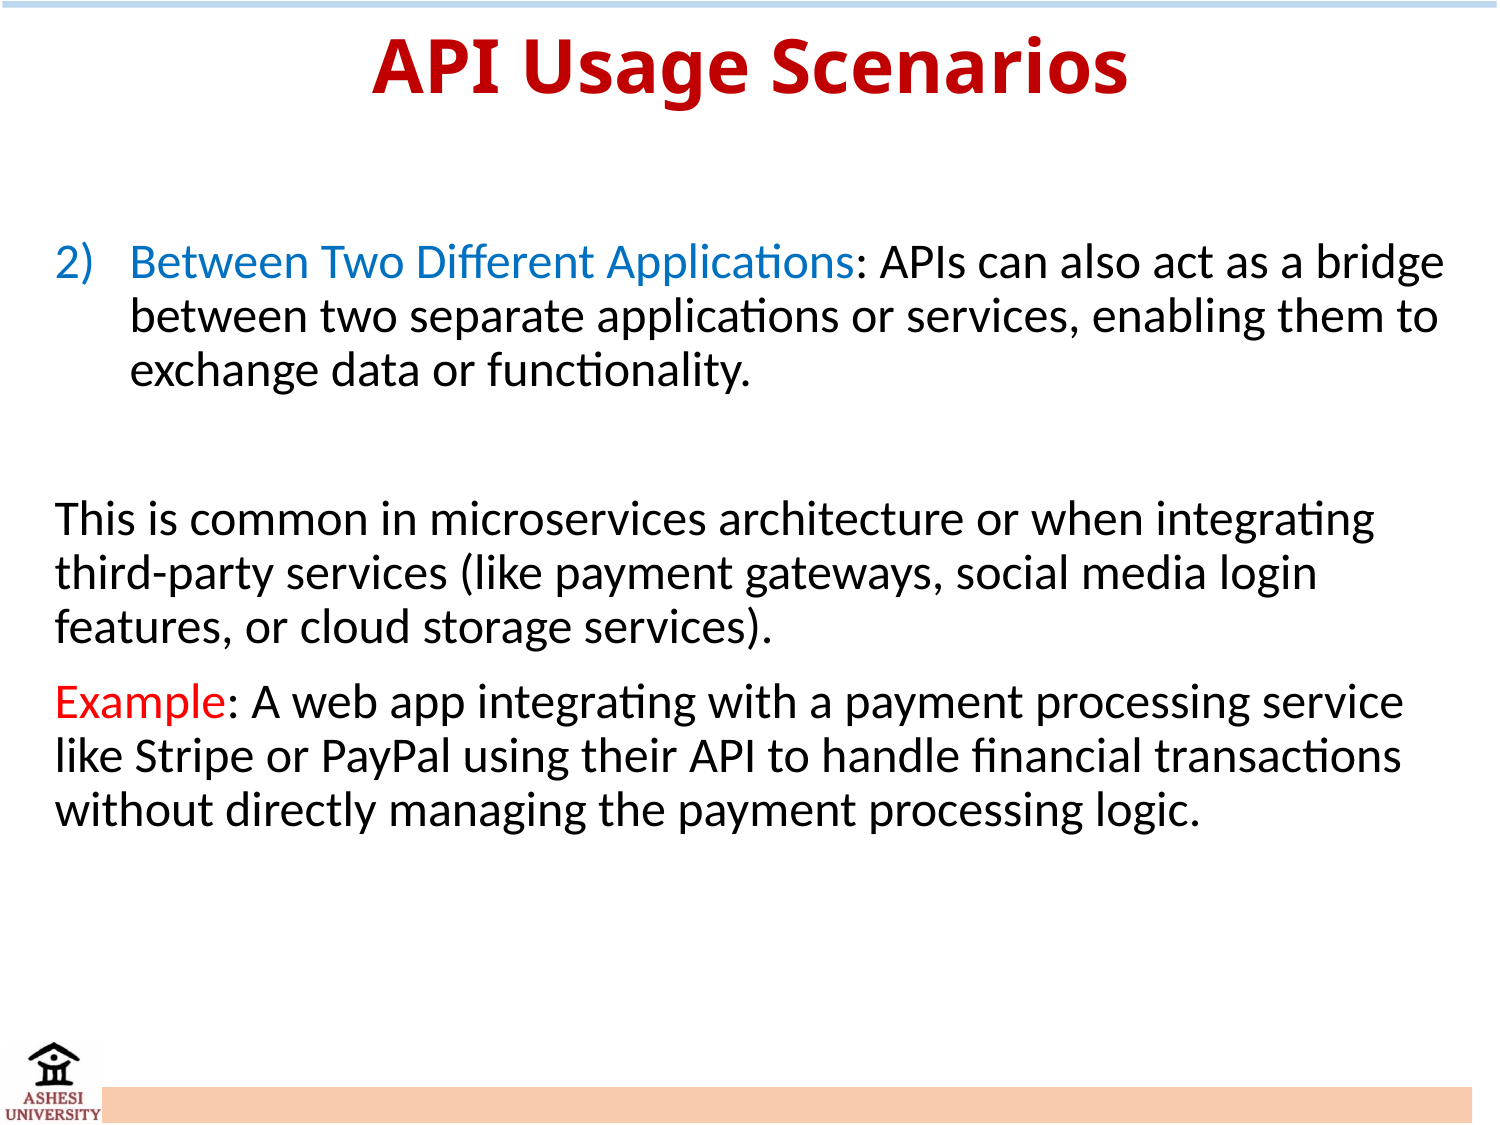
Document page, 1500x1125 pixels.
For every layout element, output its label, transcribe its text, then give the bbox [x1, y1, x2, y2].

title API Usage Scenarios [39, 21, 1464, 212]
picture [5, 1042, 102, 1123]
list Between Two Different Applications: APIs can also act as a bridge between two separate applications or services, enabling them to exchange data or functionality. This is common in microservices architecture or when integrating third-party services (like payment gateways, social media login features, or cloud storage services). Example: A web app integrating with a payment processing service like Stripe or PayPal using their API to handle financial transactions without directly managing the payment processing logic. [39, 227, 1464, 1039]
